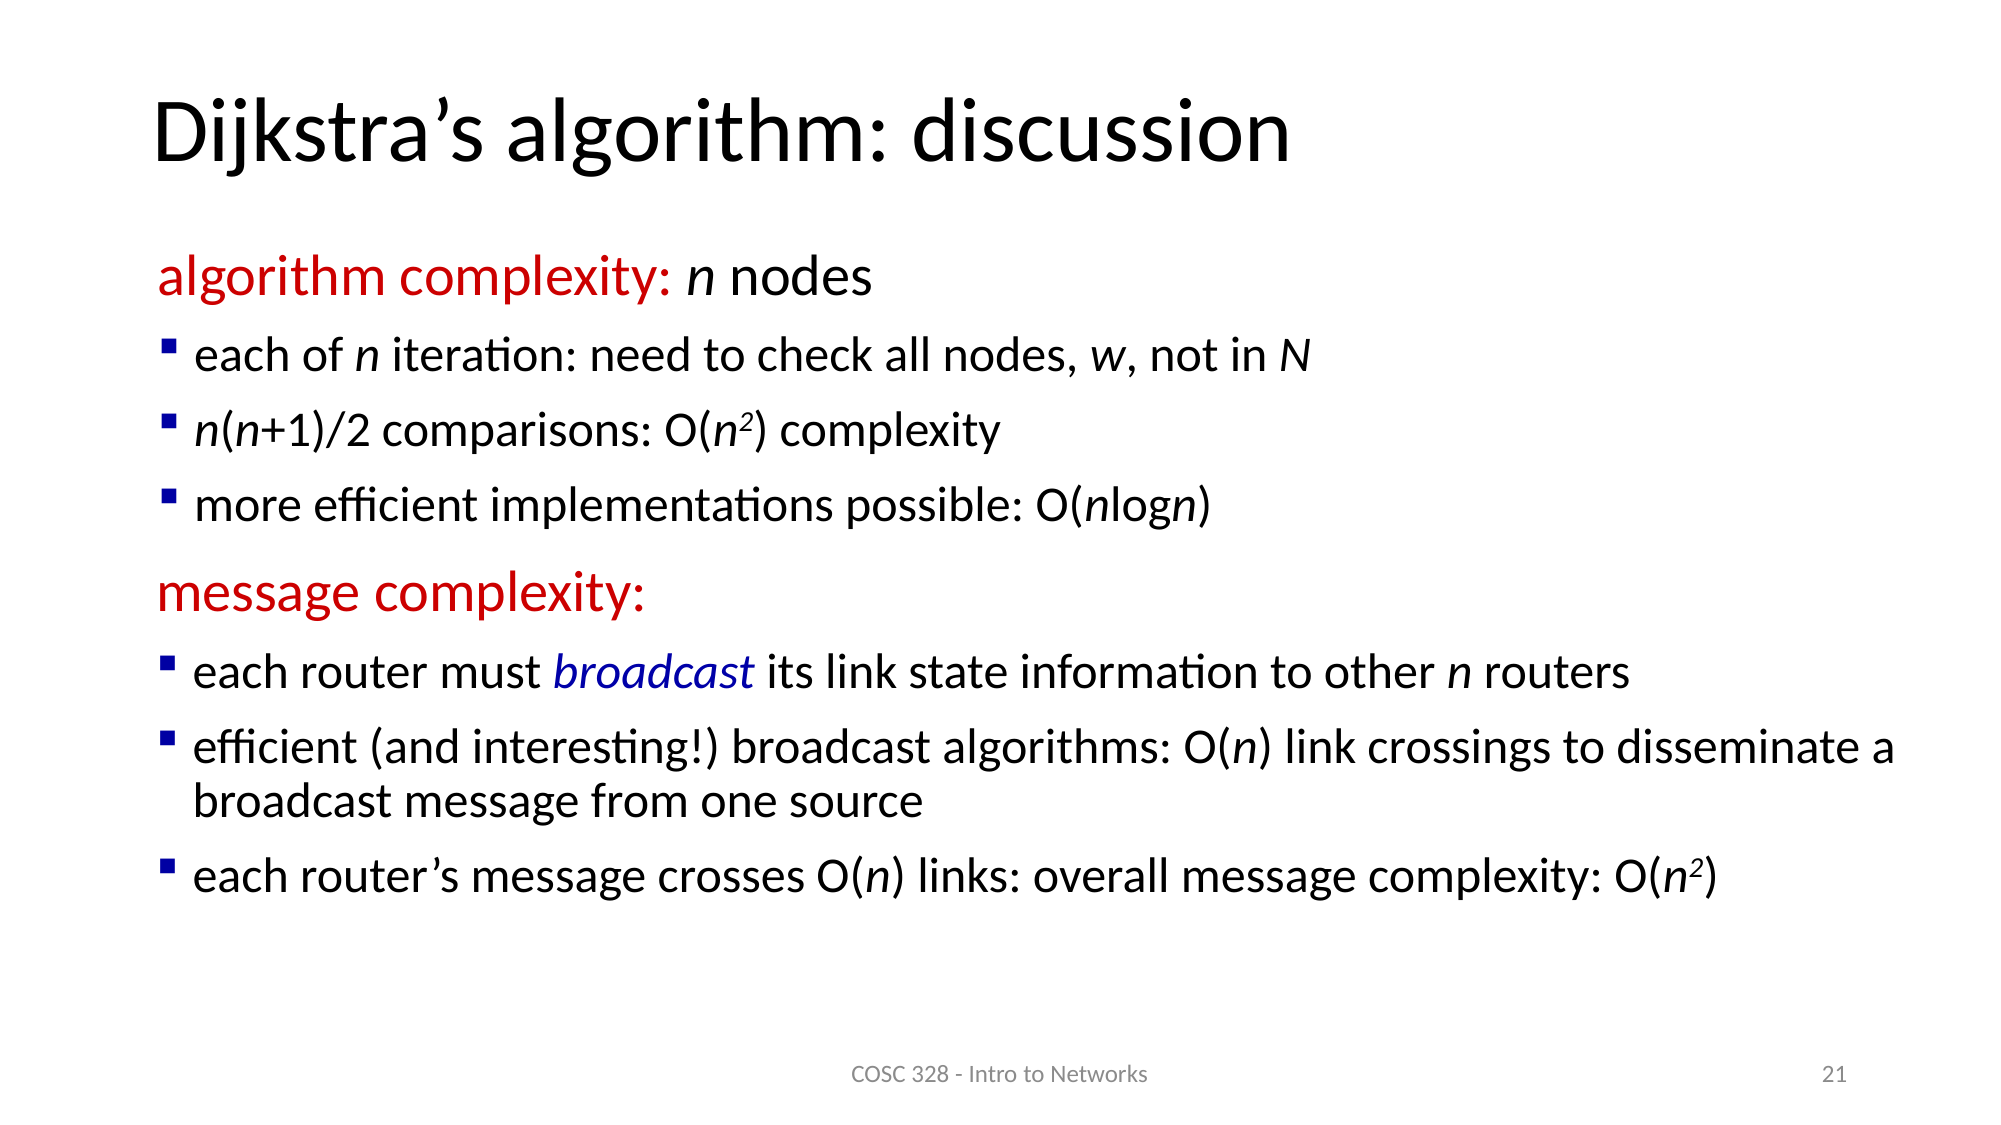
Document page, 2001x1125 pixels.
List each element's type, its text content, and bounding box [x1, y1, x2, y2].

footer COSC 328 - Intro to Networks [662, 1042, 1338, 1103]
slide_number 21 [1412, 1042, 1863, 1103]
text_box message complexity: each router must broadcast its link state information to other n routers efficient (and interesting!) broadcast algorithms: O(n) link crossings to disseminate a broadcast message from one source each router’s message crosses O(n) links: overall message complexity: O(n2) [119, 554, 1975, 937]
title Dijkstra’s algorithm: discussion [137, 58, 1972, 205]
text_box algorithm complexity: n nodes each of n iteration: need to check all nodes, w, not in N n(n+1)/2 comparisons: O(n2) complexity more efficient implementations possible: O(nlogn) [121, 237, 1550, 552]
